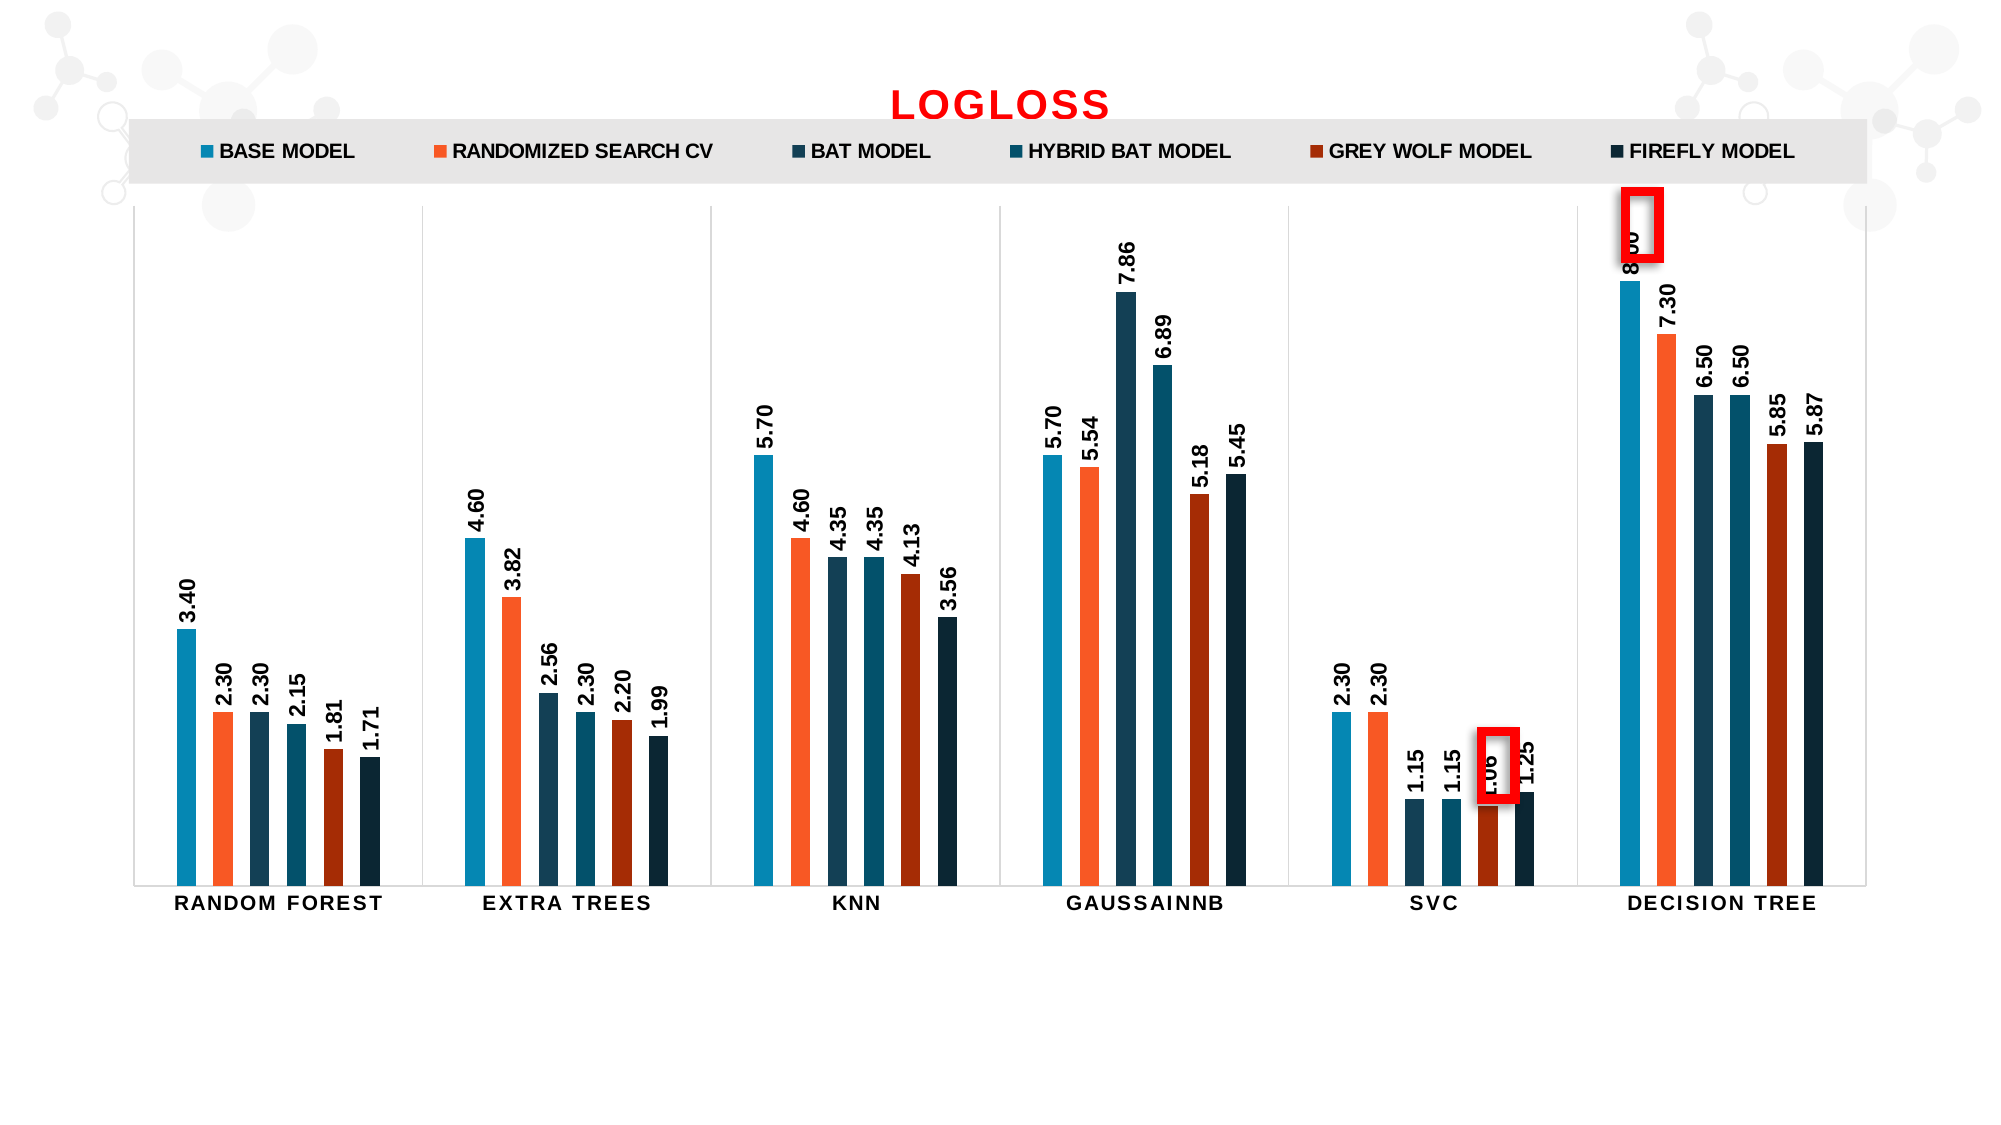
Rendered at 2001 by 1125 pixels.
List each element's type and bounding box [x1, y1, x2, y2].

chart [97, 43, 1903, 934]
